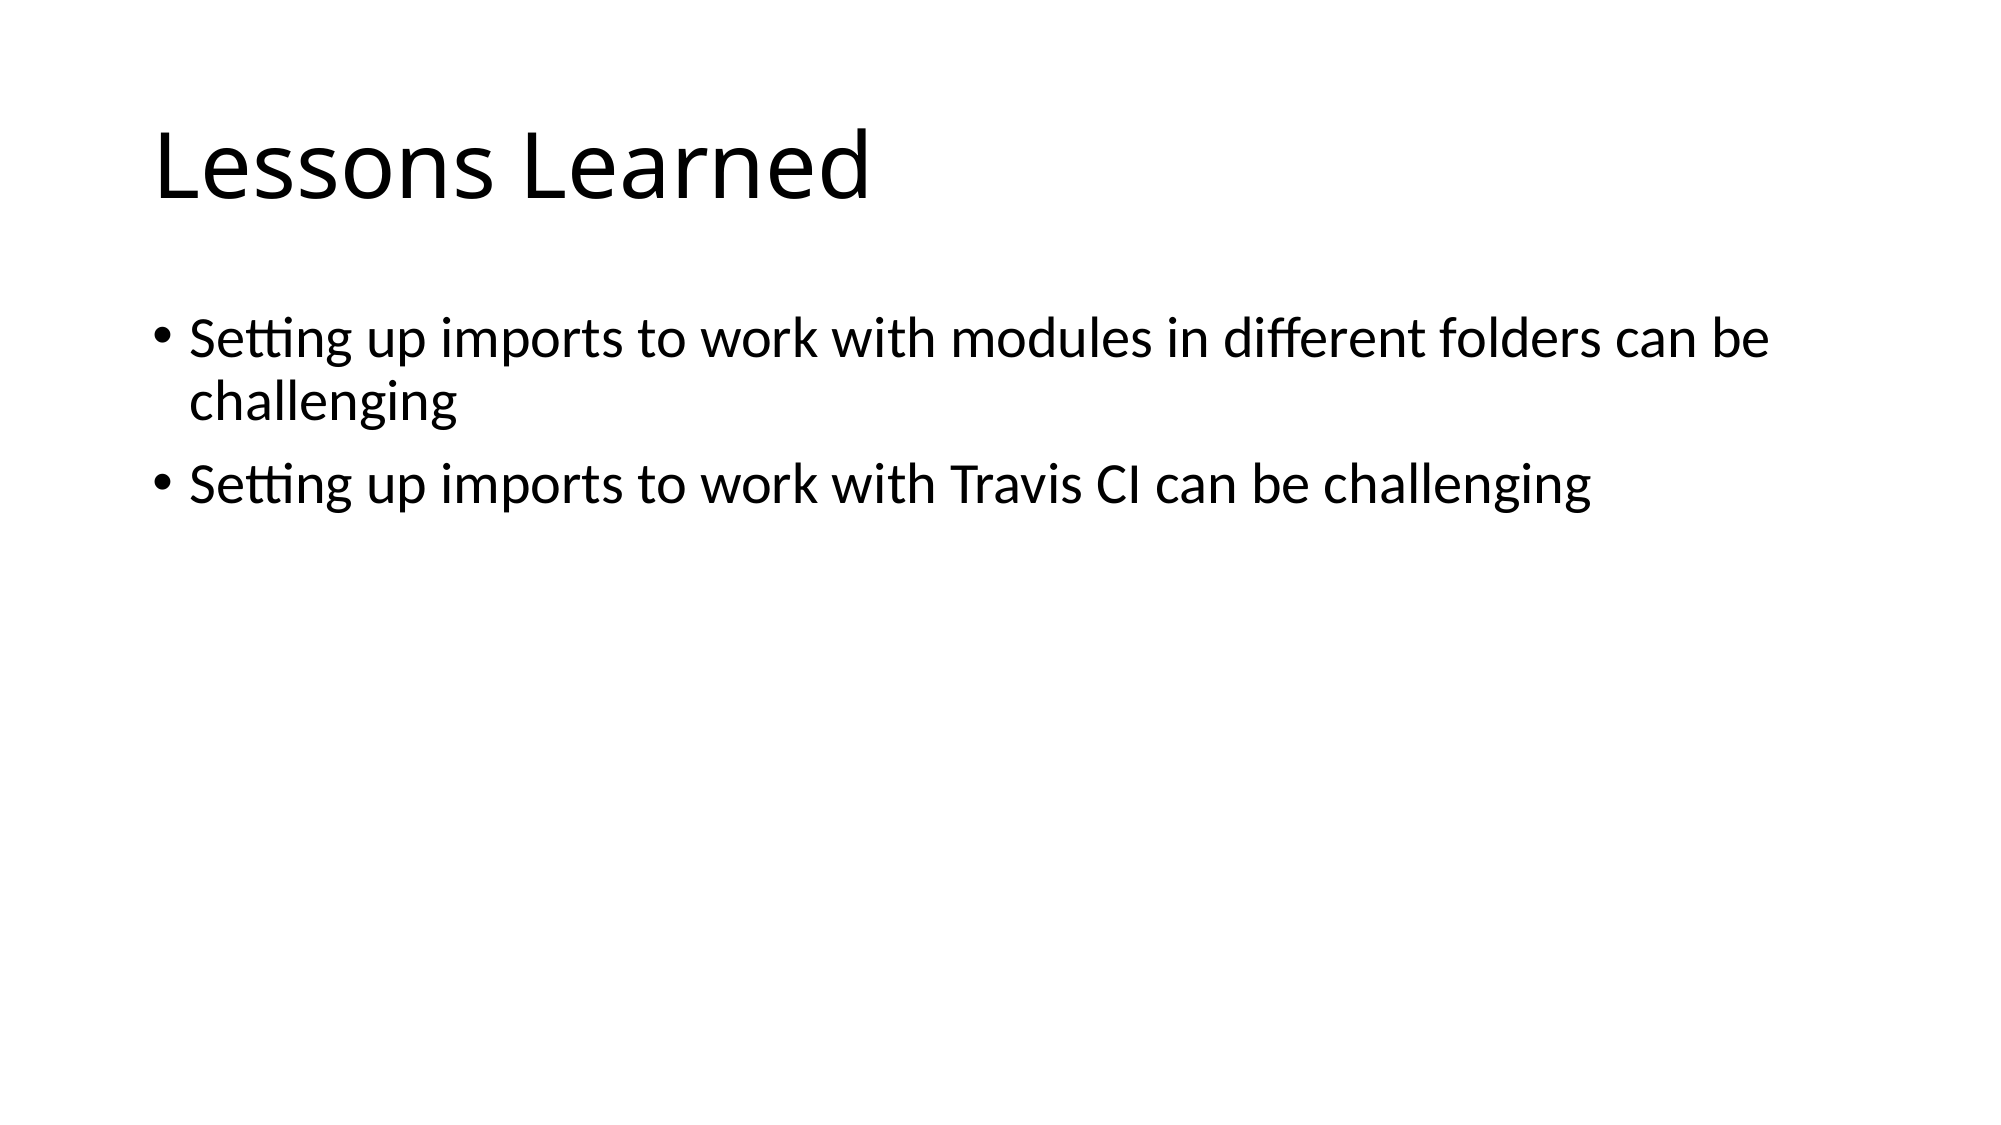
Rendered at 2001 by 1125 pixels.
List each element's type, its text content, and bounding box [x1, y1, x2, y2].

list Setting up imports to work with modules in different folders can be challenging Setting up imports to work with Travis CI can be challenging [137, 299, 1863, 1014]
title Lessons Learned [137, 59, 1863, 278]
